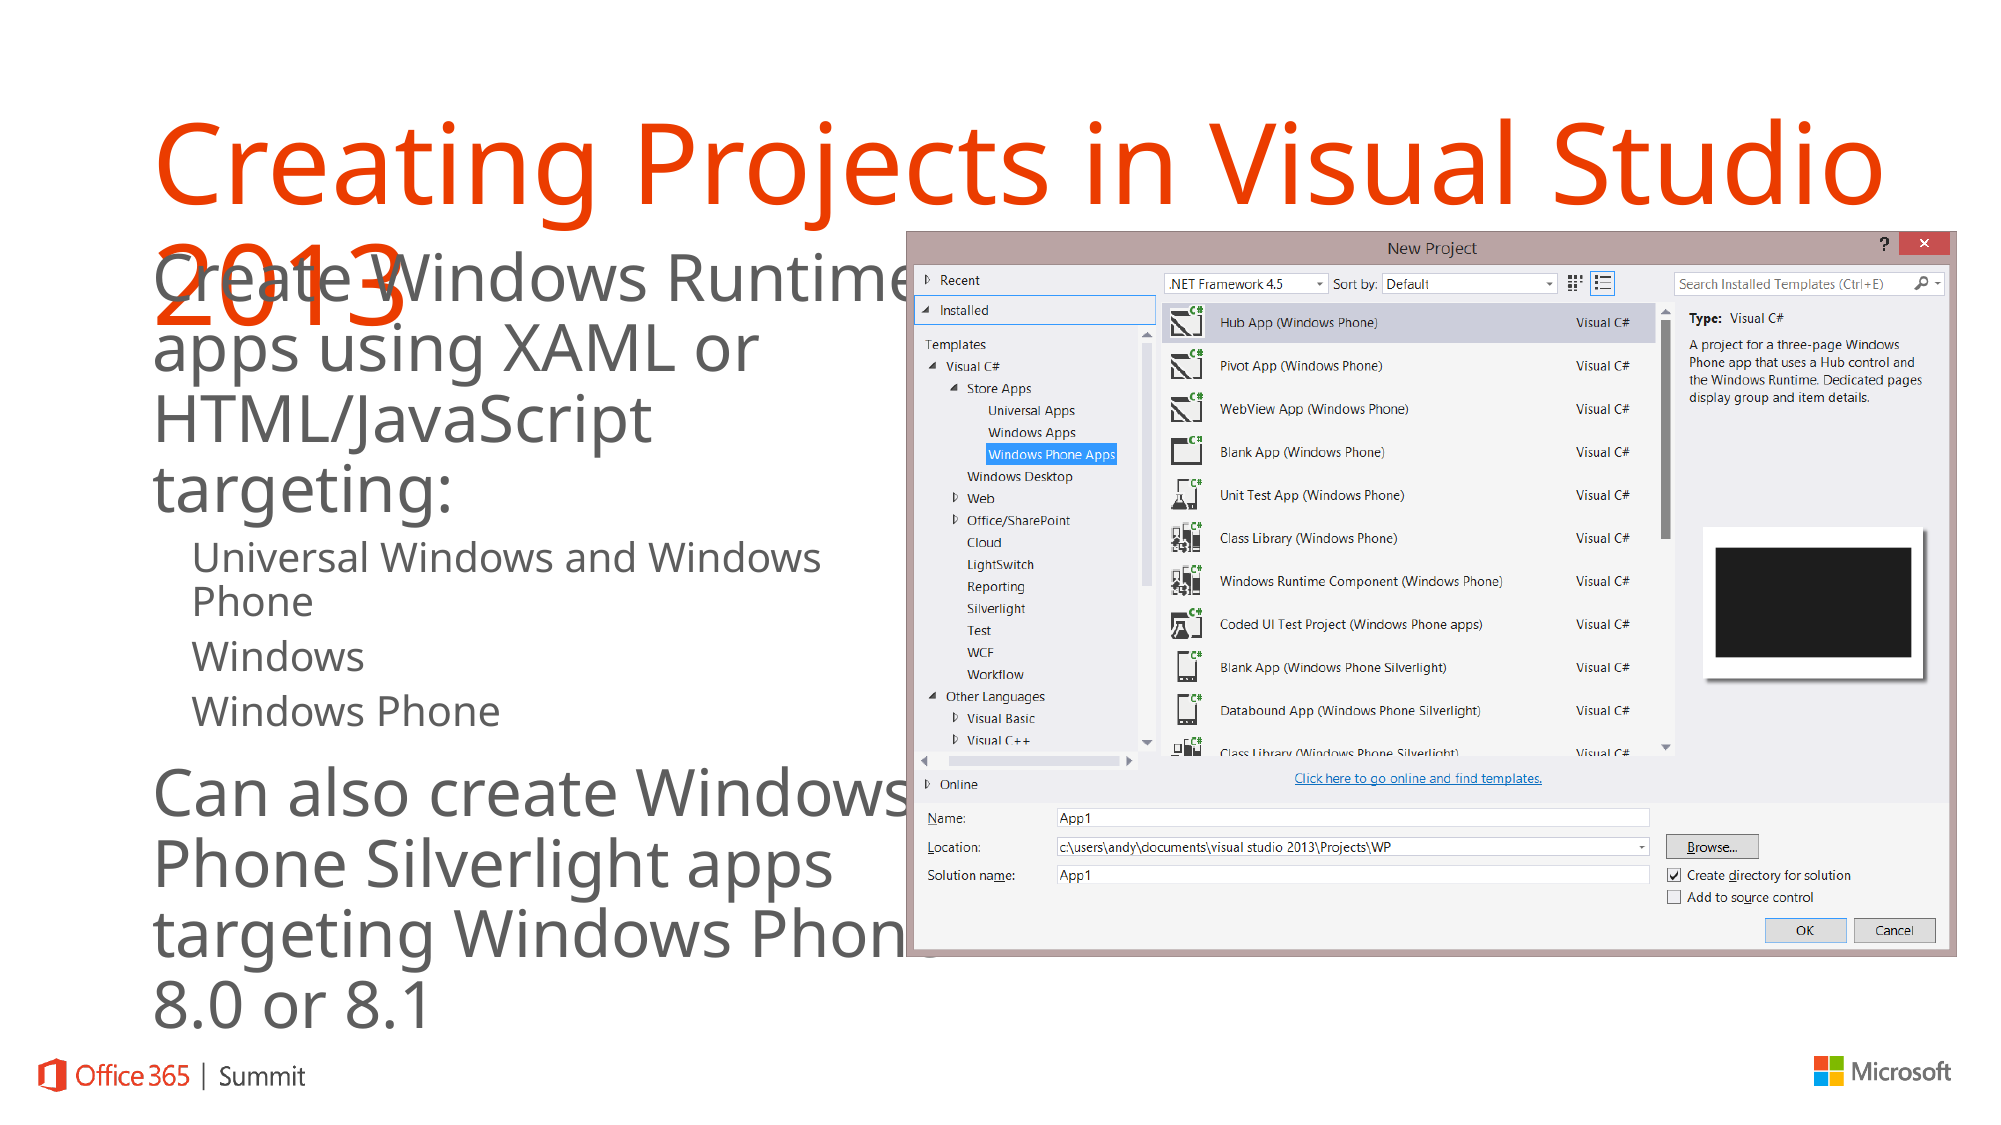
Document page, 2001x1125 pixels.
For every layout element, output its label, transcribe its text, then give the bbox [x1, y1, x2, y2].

list Create Windows Runtime apps using XAML or HTML/JavaScript targeting: Universal Windows and Windows Phone Windows Windows Phone Can also create Windows Phone Silverlight apps targeting Windows Phone 8.0 or 8.1 [137, 237, 906, 642]
title Creating Projects in Visual Studio 2013 [137, 99, 1957, 237]
picture [906, 231, 1957, 957]
picture [1814, 1056, 1951, 1086]
picture [38, 1058, 305, 1092]
